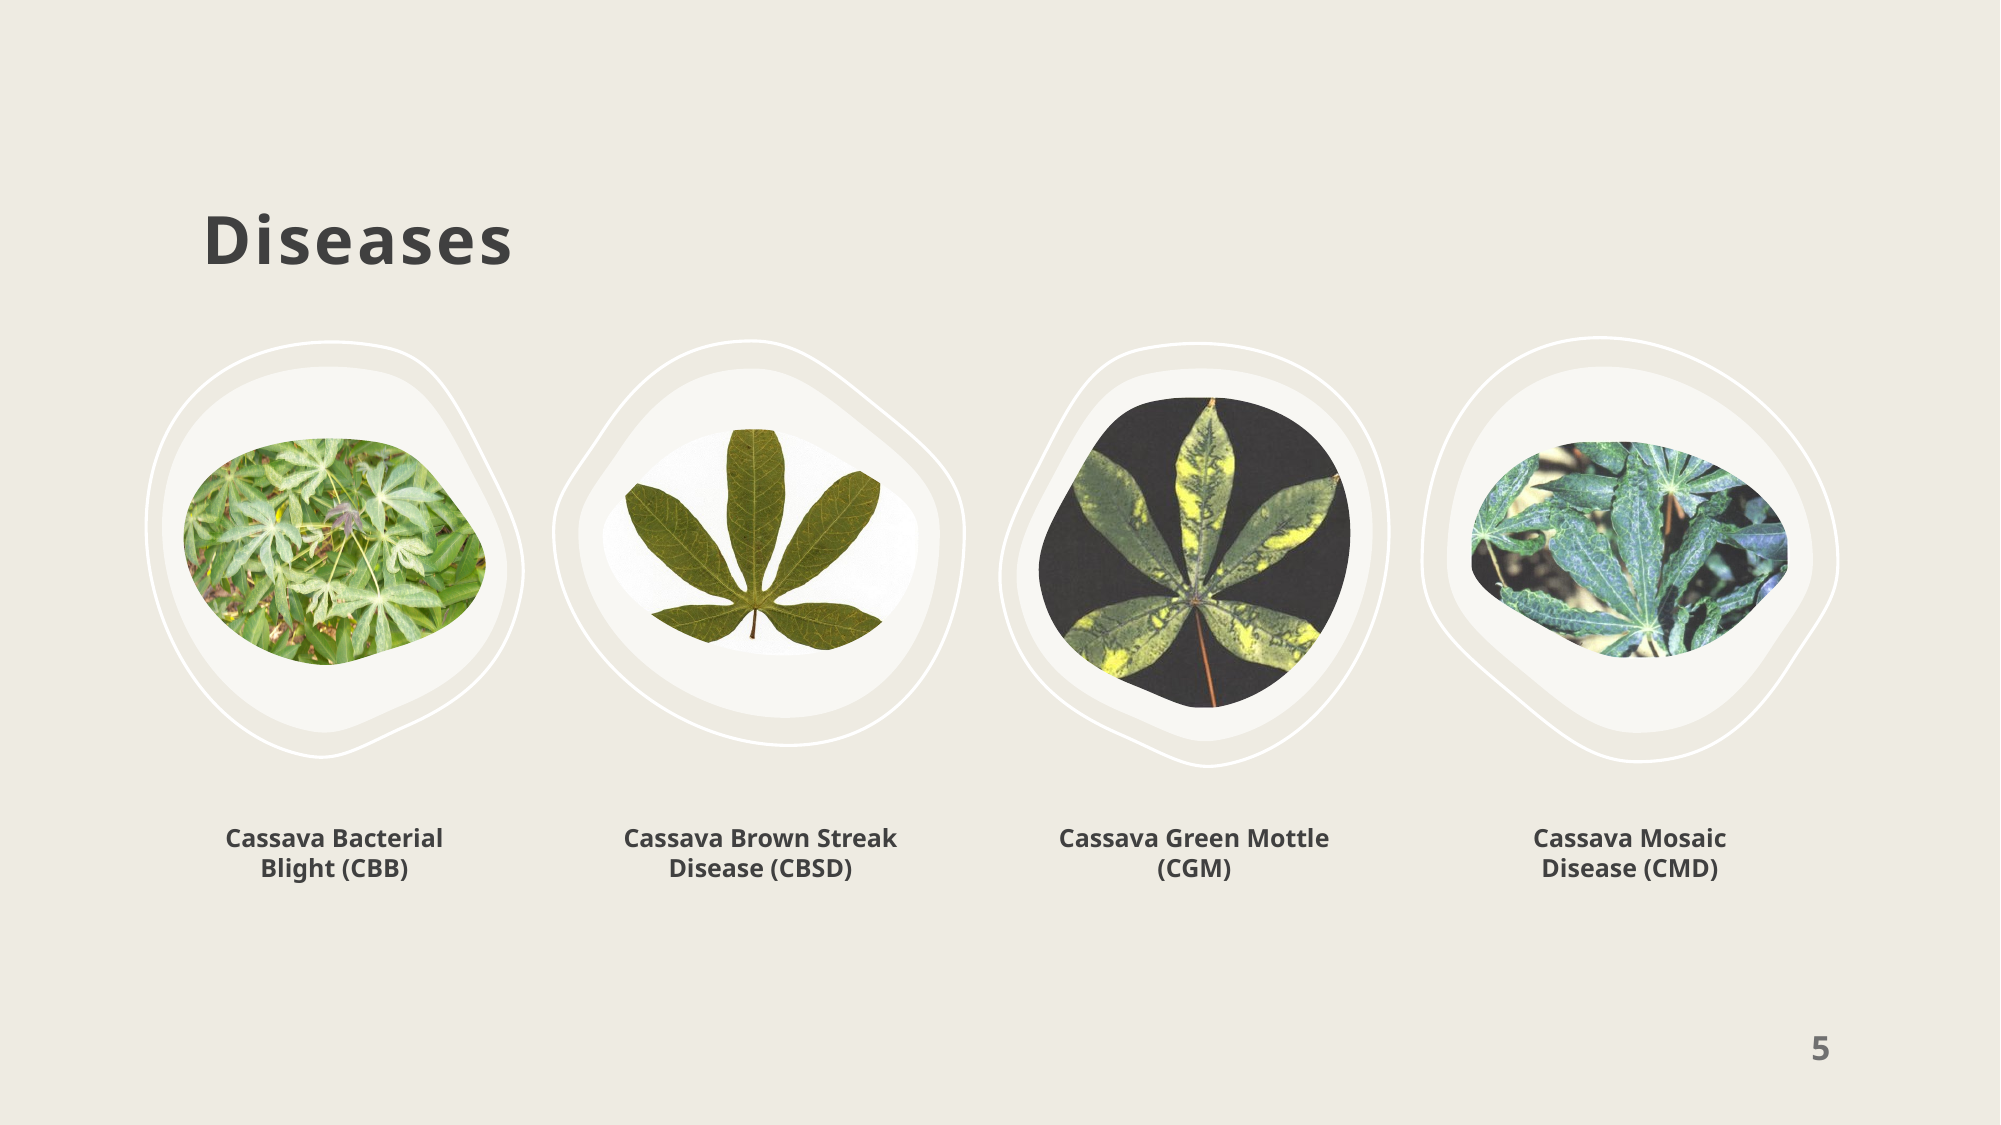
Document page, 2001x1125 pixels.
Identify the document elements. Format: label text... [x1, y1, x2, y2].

list Cassava Green Mottle (CGM) [1038, 804, 1351, 920]
title Diseases [184, 72, 1755, 294]
picture [1038, 396, 1351, 709]
slide_number 5 [1757, 1012, 1885, 1088]
picture [183, 438, 486, 666]
picture [1469, 440, 1791, 660]
list Cassava Bacterial Blight (CBB) [183, 804, 486, 920]
picture [602, 429, 920, 656]
list Cassava Brown Streak Disease (CBSD) [602, 804, 919, 920]
list Cassava Mosaic Disease (CMD) [1469, 804, 1791, 920]
